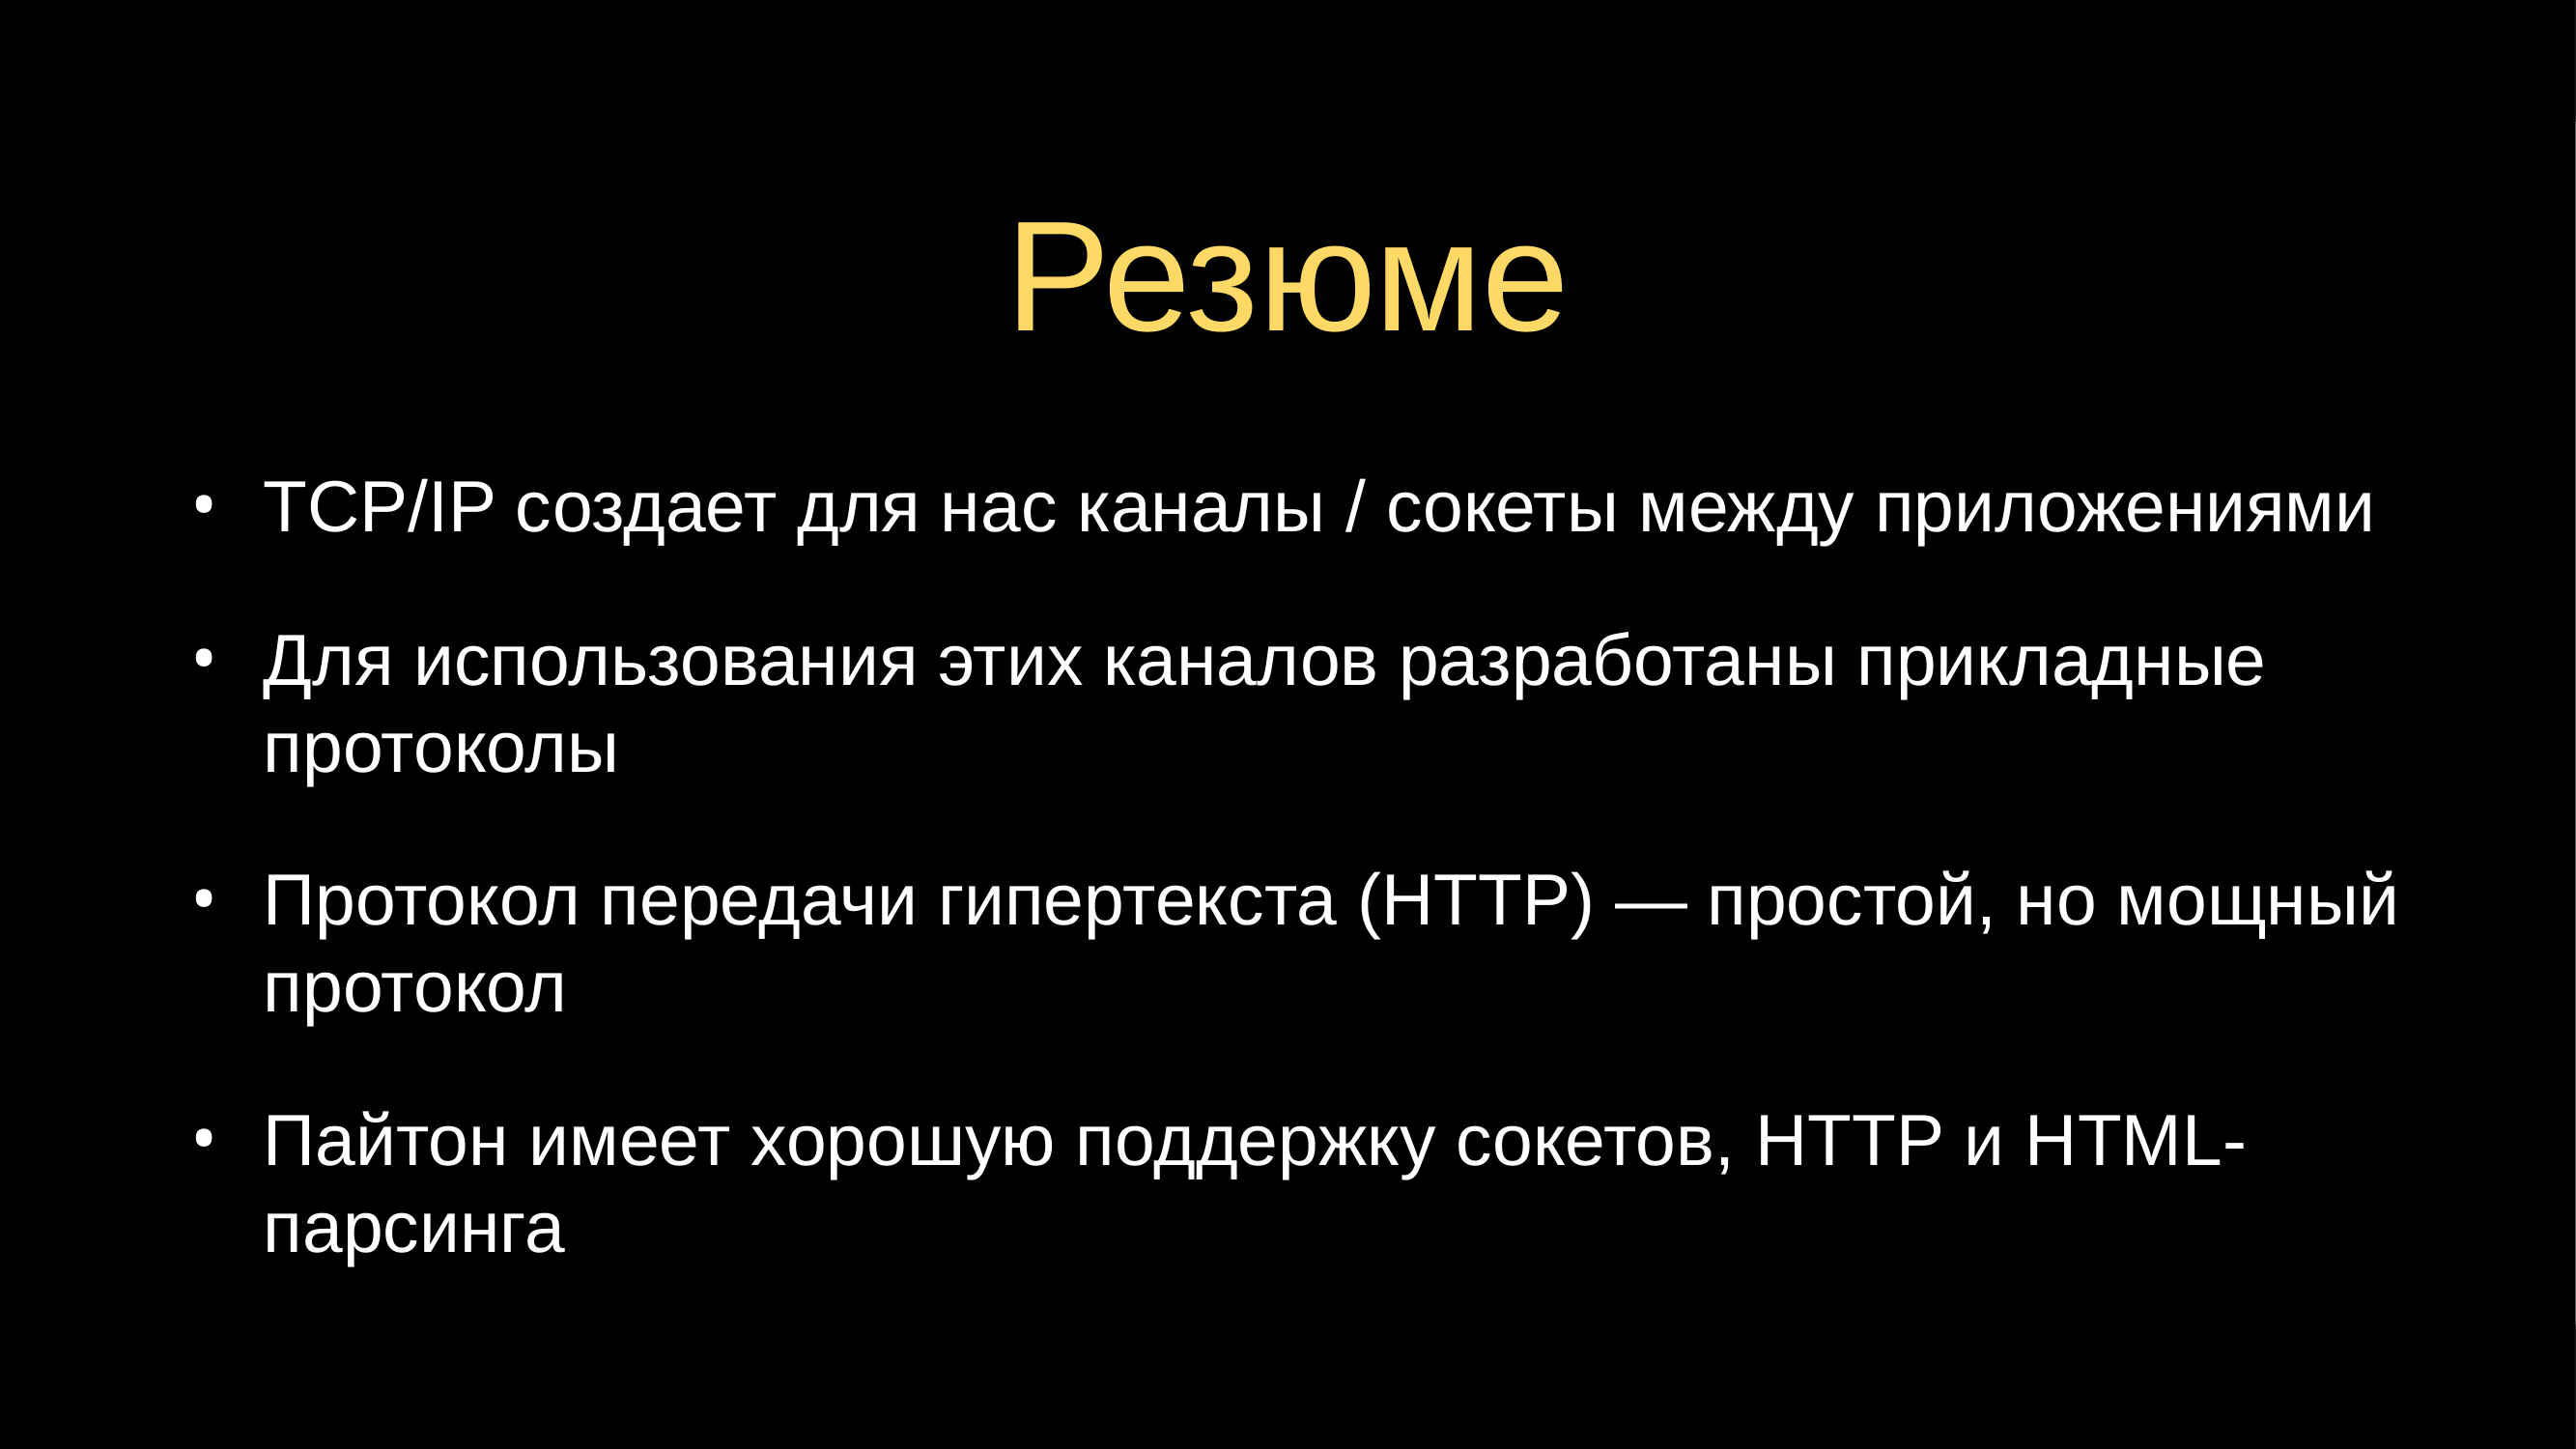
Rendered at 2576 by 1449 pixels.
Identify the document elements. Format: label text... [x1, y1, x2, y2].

list TCP/IP создает для нас каналы / сокеты между приложениями Для использования этих каналов разработаны прикладные протоколы Протокол передачи гипертекста (HTTP) — простой, но мощный протокол Пайтон имеет хорошую поддержку сокетов, HTTP и HTML-парсинга [183, 451, 2472, 1317]
title Резюме [309, 133, 2267, 403]
